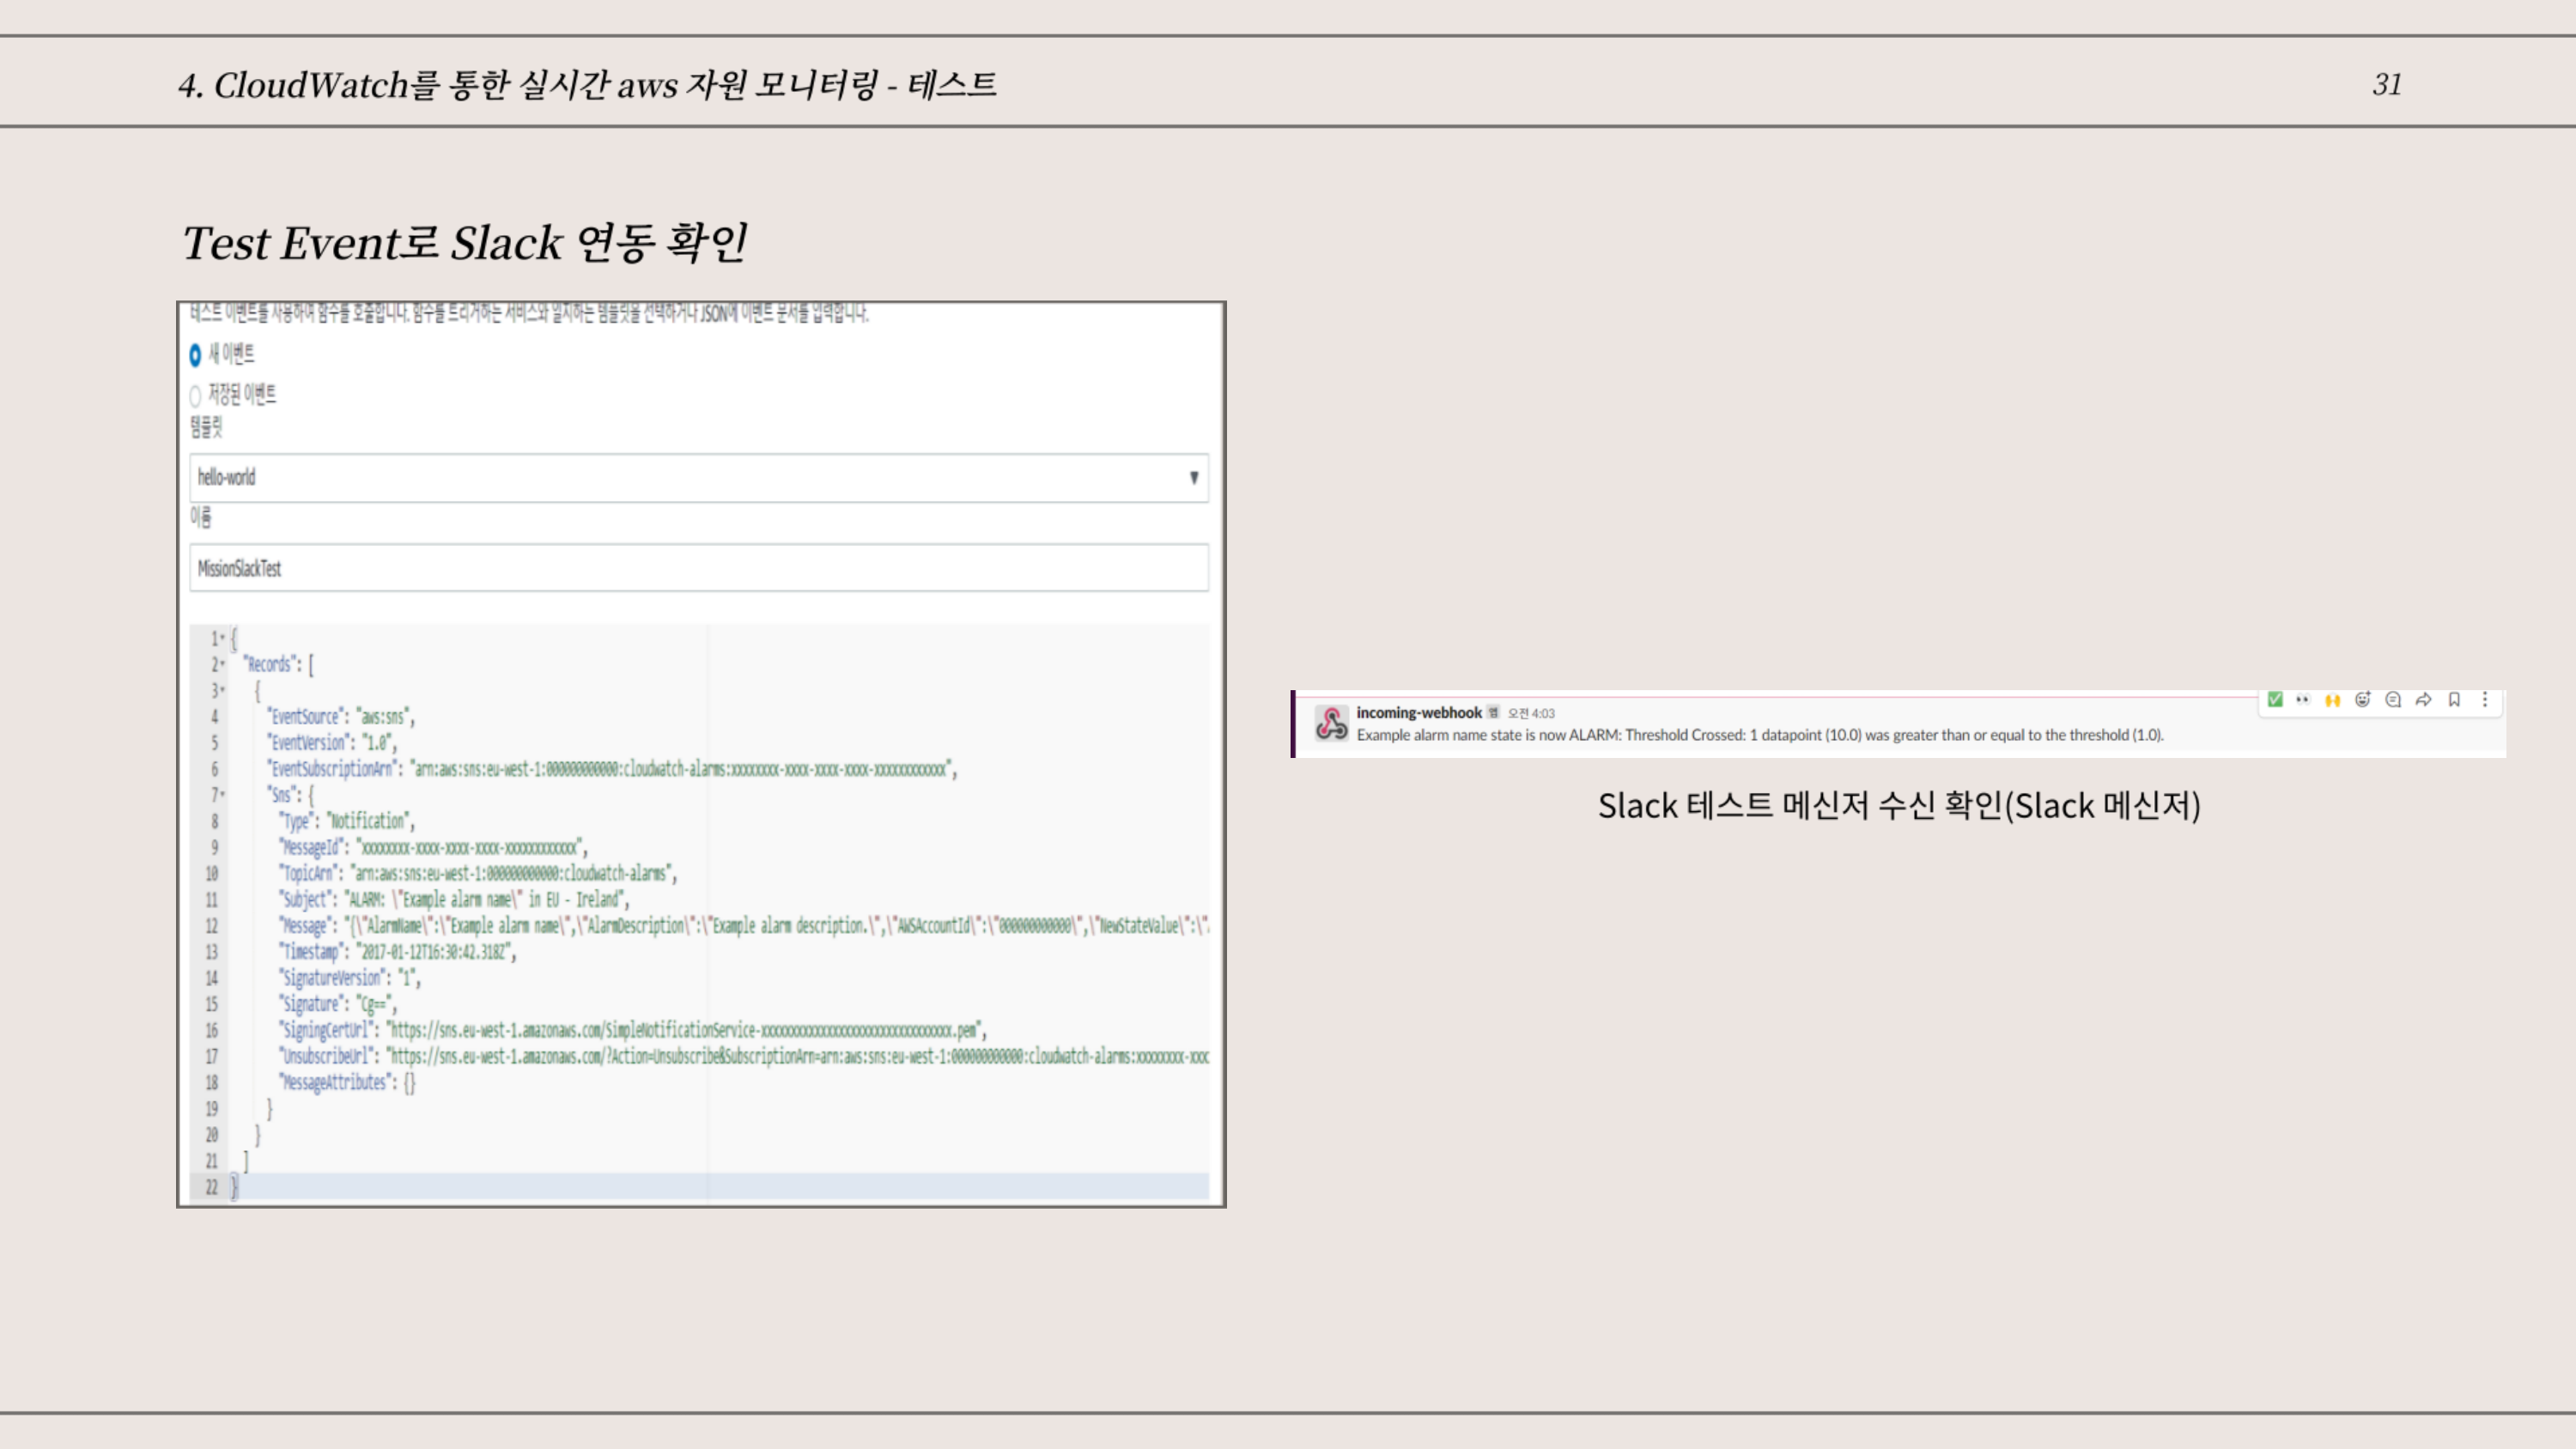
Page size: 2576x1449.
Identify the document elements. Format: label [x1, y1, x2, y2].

text_box [0, 1407, 2576, 1419]
picture [2210, 58, 2415, 114]
text_box [0, 120, 2576, 132]
text_box [0, 29, 2576, 41]
text_box [176, 300, 1228, 1209]
picture [173, 203, 766, 287]
text_box [1290, 690, 2506, 759]
picture [171, 55, 1012, 118]
picture [1392, 776, 2219, 846]
